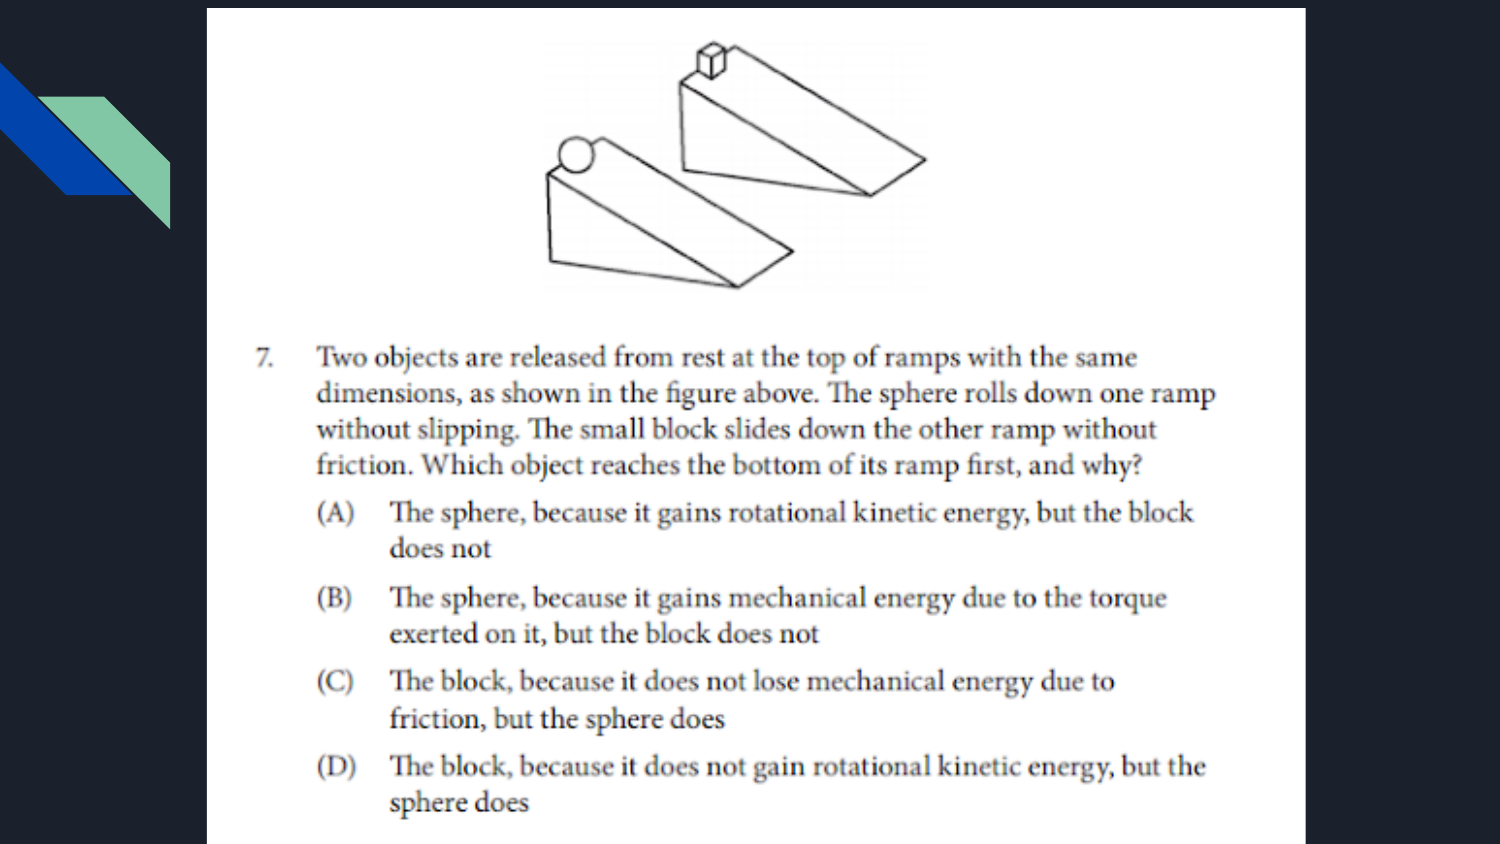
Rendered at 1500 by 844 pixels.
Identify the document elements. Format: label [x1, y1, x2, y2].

picture [206, 7, 1306, 844]
